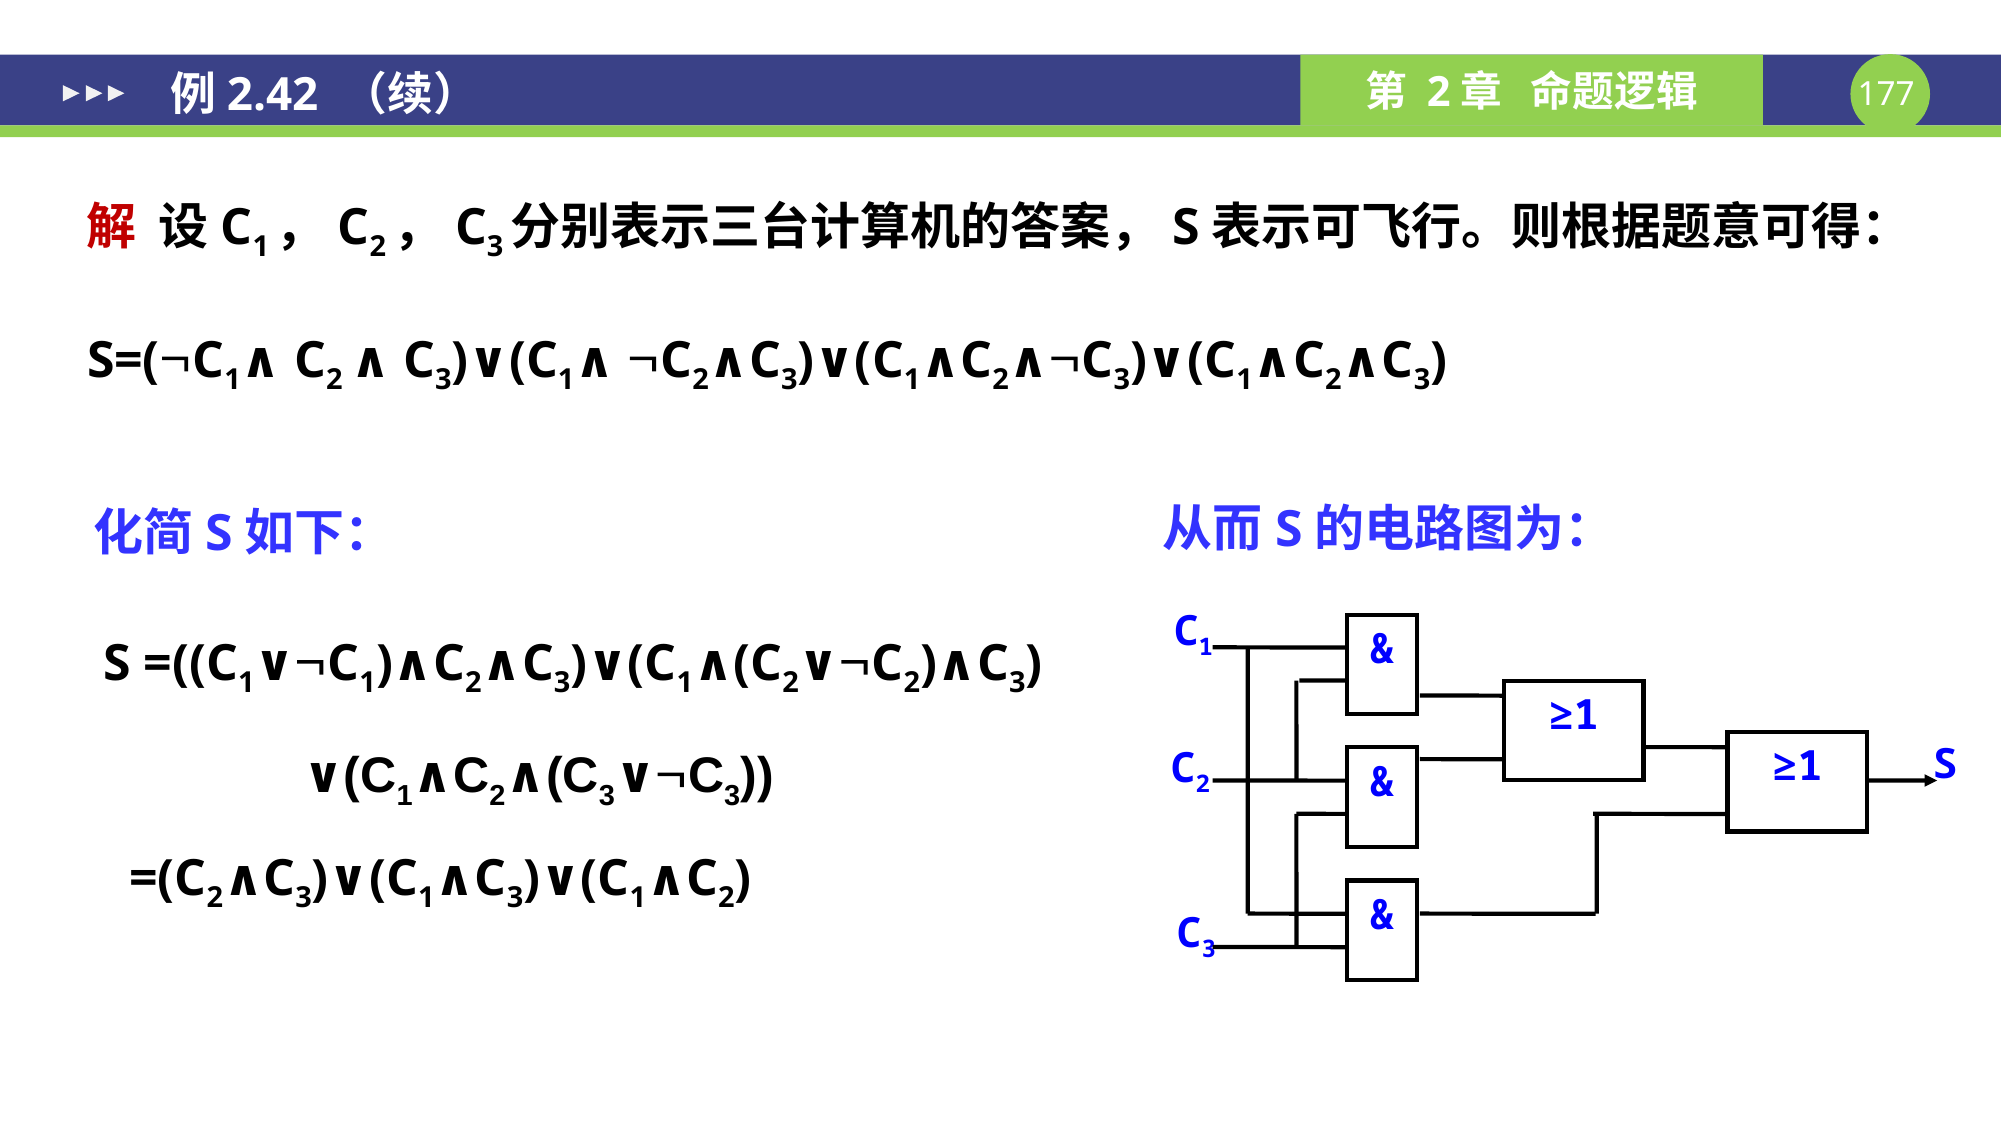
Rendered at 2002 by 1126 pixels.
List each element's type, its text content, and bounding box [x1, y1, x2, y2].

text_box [1137, 596, 1981, 999]
text_box 从而S的电路图为： [1148, 488, 1661, 564]
list 解 设C1，C2，C3分别表示三台计算机的答案，S表示可飞行。则根据题意可得： [66, 150, 1980, 405]
text_box S =((C1∨C1)∧C2∧C3)∨(C1∧(C2∨C2)∧C3) ∨(C1∧C2∧(C3∨C3)) =(C2∧C3)∨(C1∧C3)∨(C1∧C2) [83, 586, 1113, 1079]
text_box 化简S如下： [78, 493, 1079, 569]
text_box 例2.42 （续） [150, 16, 1473, 168]
text_box S=(C1∧ C2 ∧ C3)∨(C1∧ C2∧C3)∨(C1∧C2∧C3)∨(C1∧C2∧C3) [72, 306, 1929, 403]
